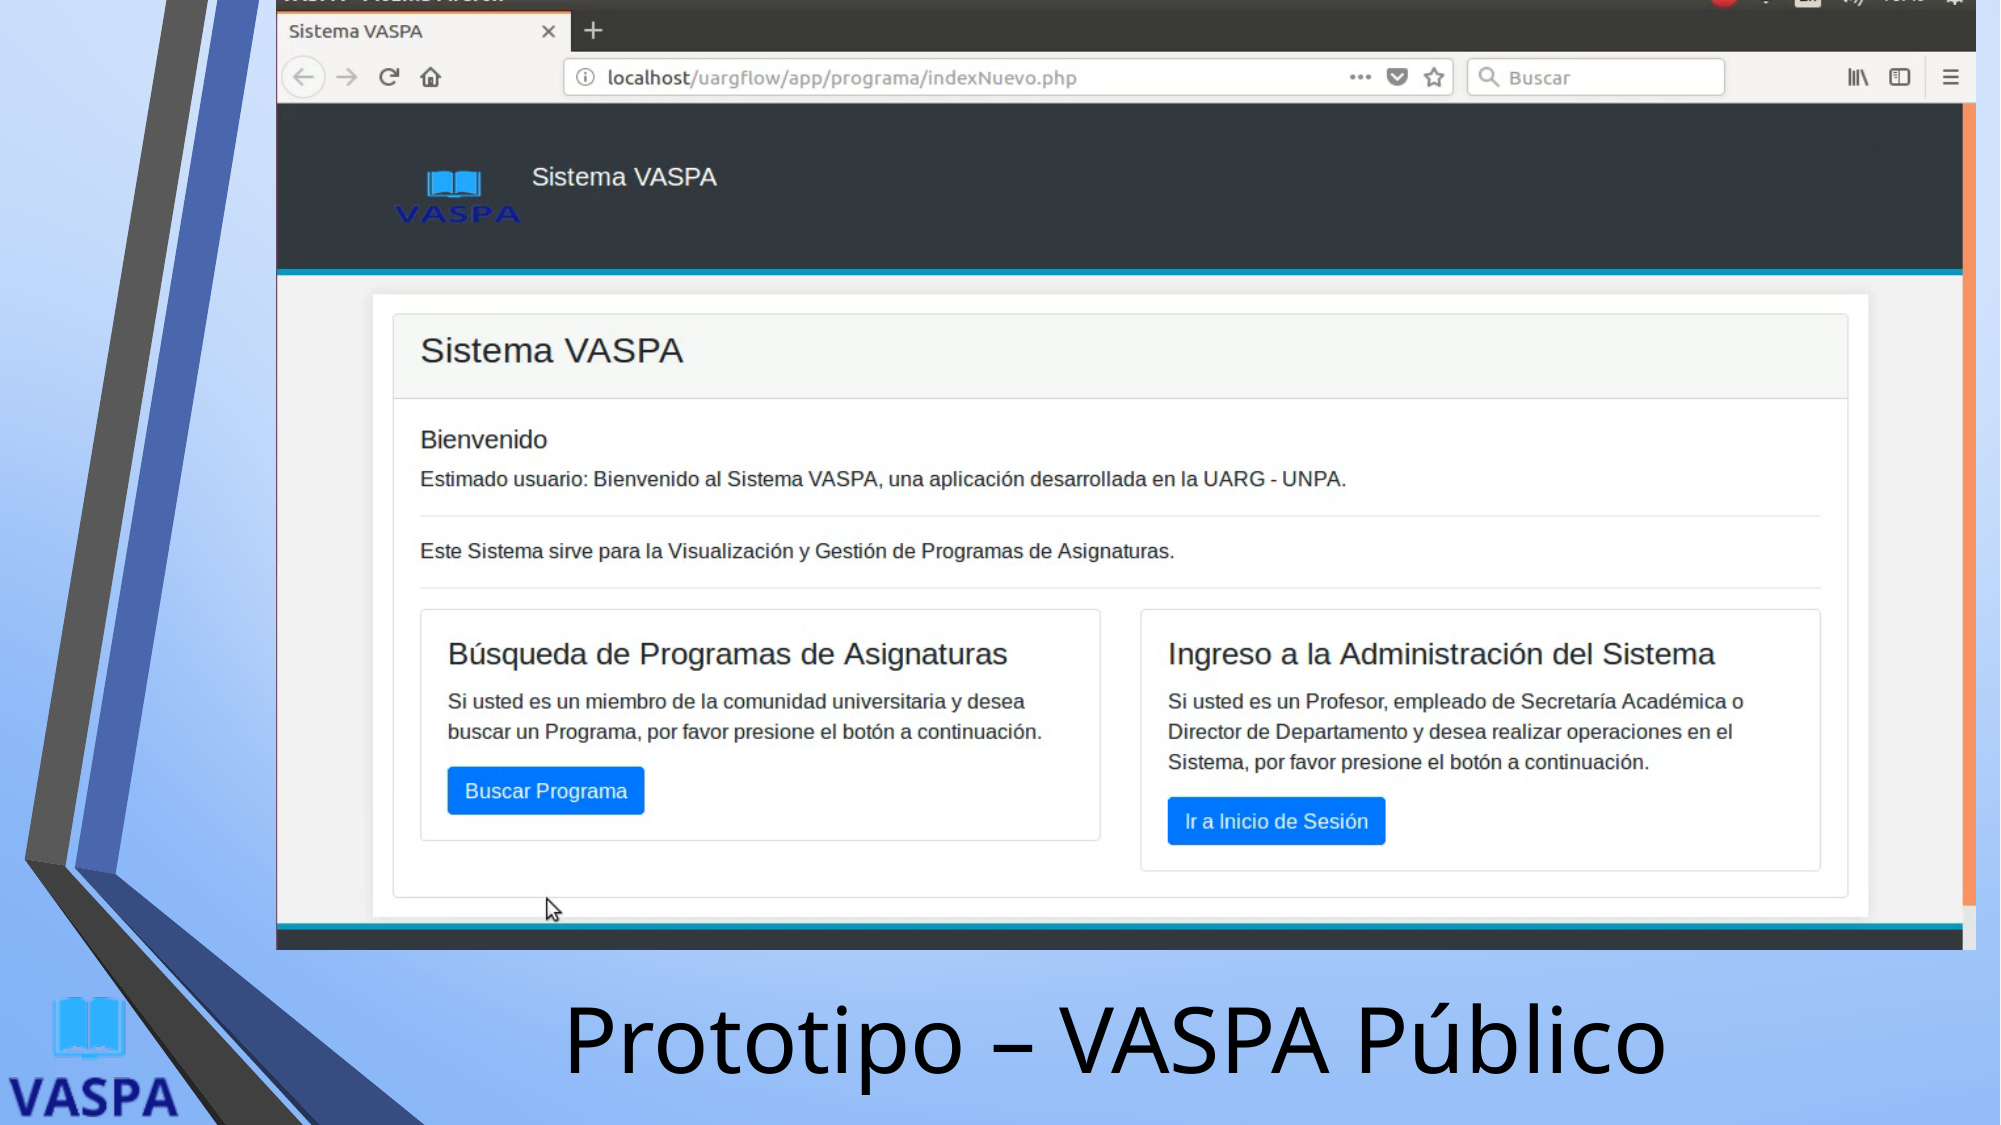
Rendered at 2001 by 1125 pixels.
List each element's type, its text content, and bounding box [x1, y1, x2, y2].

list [275, 0, 1978, 951]
picture [0, 962, 188, 1125]
title Prototipo – VASPA Público [294, 951, 1938, 1125]
